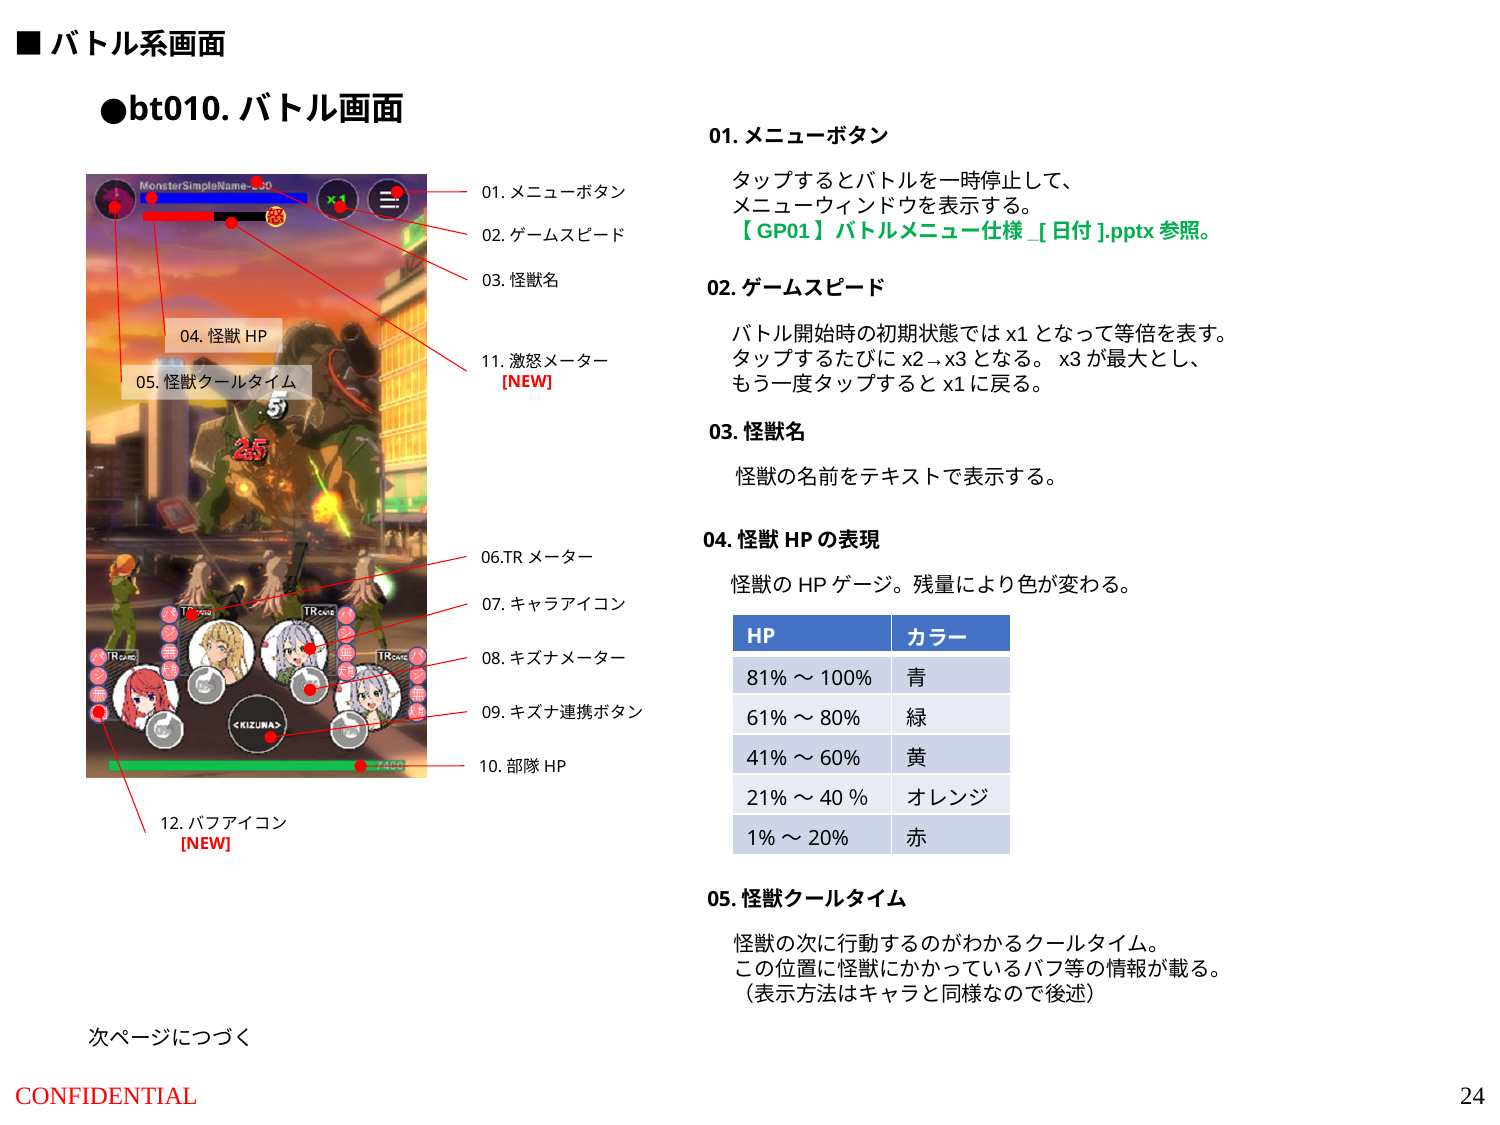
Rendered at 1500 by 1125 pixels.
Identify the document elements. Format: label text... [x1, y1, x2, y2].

slide_number 24 [1162, 1065, 1500, 1125]
text_box 次ページにつづく [73, 1017, 269, 1057]
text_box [86, 174, 657, 861]
text_box 05.怪獣クールタイム [692, 878, 922, 919]
text_box 02.ゲームスピード [692, 267, 902, 308]
table_cell 緑 [892, 695, 1010, 733]
text_box ●bt010.バトル画面 [84, 79, 421, 135]
table_cell 21%～40％ [733, 775, 891, 813]
table_cell 41%～60% [733, 735, 891, 773]
table_cell オレンジ [892, 775, 1010, 813]
table_cell 青 [892, 657, 1010, 693]
text_box 01.メニューボタン [694, 115, 904, 155]
text_box 怪獣の名前をテキストで表示する。 [720, 456, 1082, 496]
table_cell 81%～100% [733, 657, 891, 693]
text_box 03.怪獣名 [694, 411, 821, 451]
text_box 怪獣のHPゲージ。残量により色が変わる。 [716, 564, 1157, 604]
footer CONFIDENTIAL [0, 1065, 507, 1125]
text_box ■バトル系画面 [0, 17, 243, 68]
table_cell 赤 [892, 815, 1010, 854]
text_box バトル開始時の初期状態ではx1となって等倍を表す。 タップするたびにx2→x3となる。x3が最大とし、 もう一度タップするとx1に戻る。 [716, 312, 1253, 403]
table_header カラー [892, 615, 1010, 651]
table_header HP [733, 615, 891, 651]
text_box 04.怪獣HPの表現 [688, 519, 895, 559]
text_box 怪獣の次に行動するのがわかるクールタイム。 この位置に怪獣にかかっているバフ等の情報が載る。 （表示方法はキャラと同様なので後述） [718, 923, 1246, 1014]
table_cell 黄 [892, 735, 1010, 773]
table_cell 61%～80% [733, 695, 891, 733]
table_cell 1%～20% [733, 815, 891, 854]
text_box タップするとバトルを一時停止して、 メニューウィンドウを表示する。 【GP01】バトルメニュー仕様_[日付].pptx参照。 [716, 160, 1237, 251]
